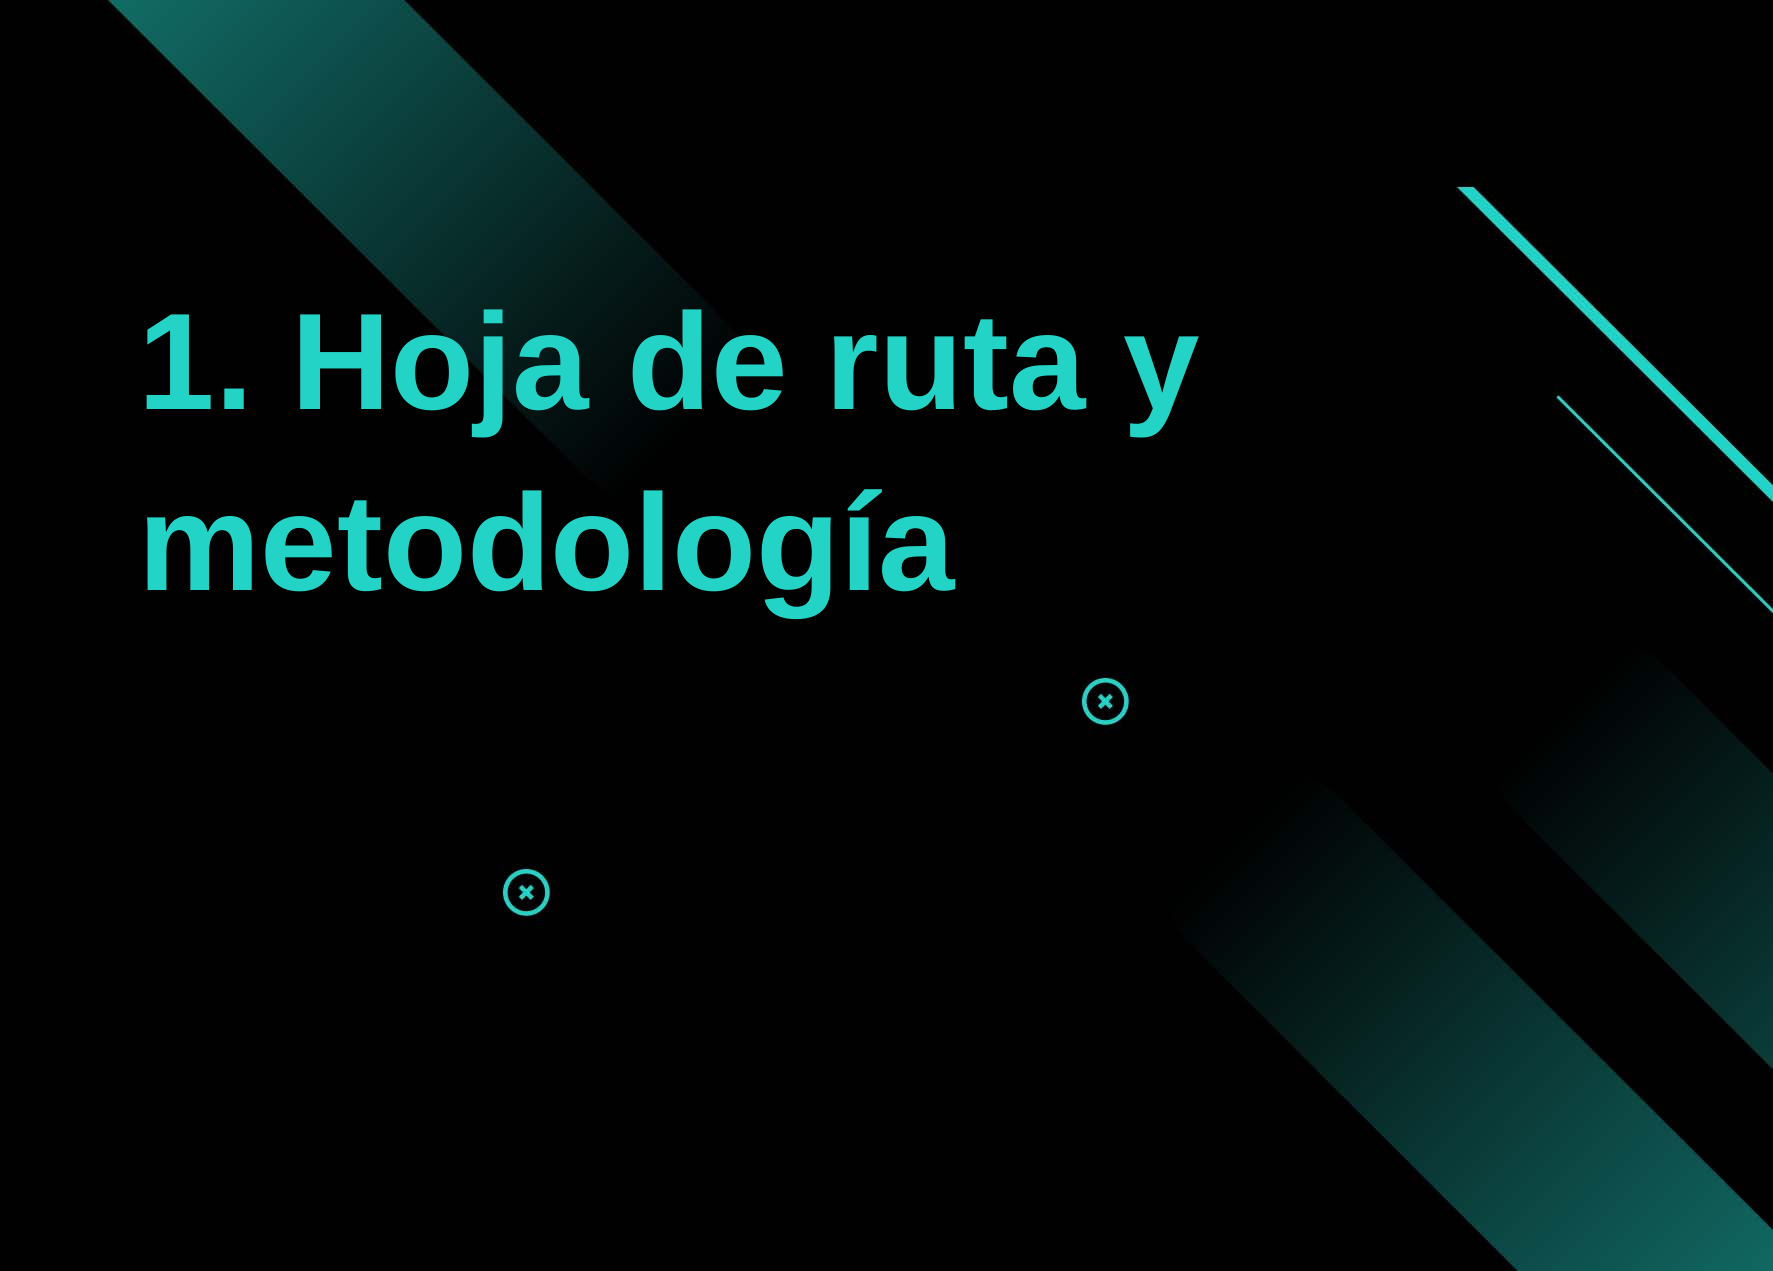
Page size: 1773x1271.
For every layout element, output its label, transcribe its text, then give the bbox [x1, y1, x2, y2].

list 1. Hoja de ruta y metodología [123, 247, 1222, 362]
picture [0, 0, 1773, 1271]
